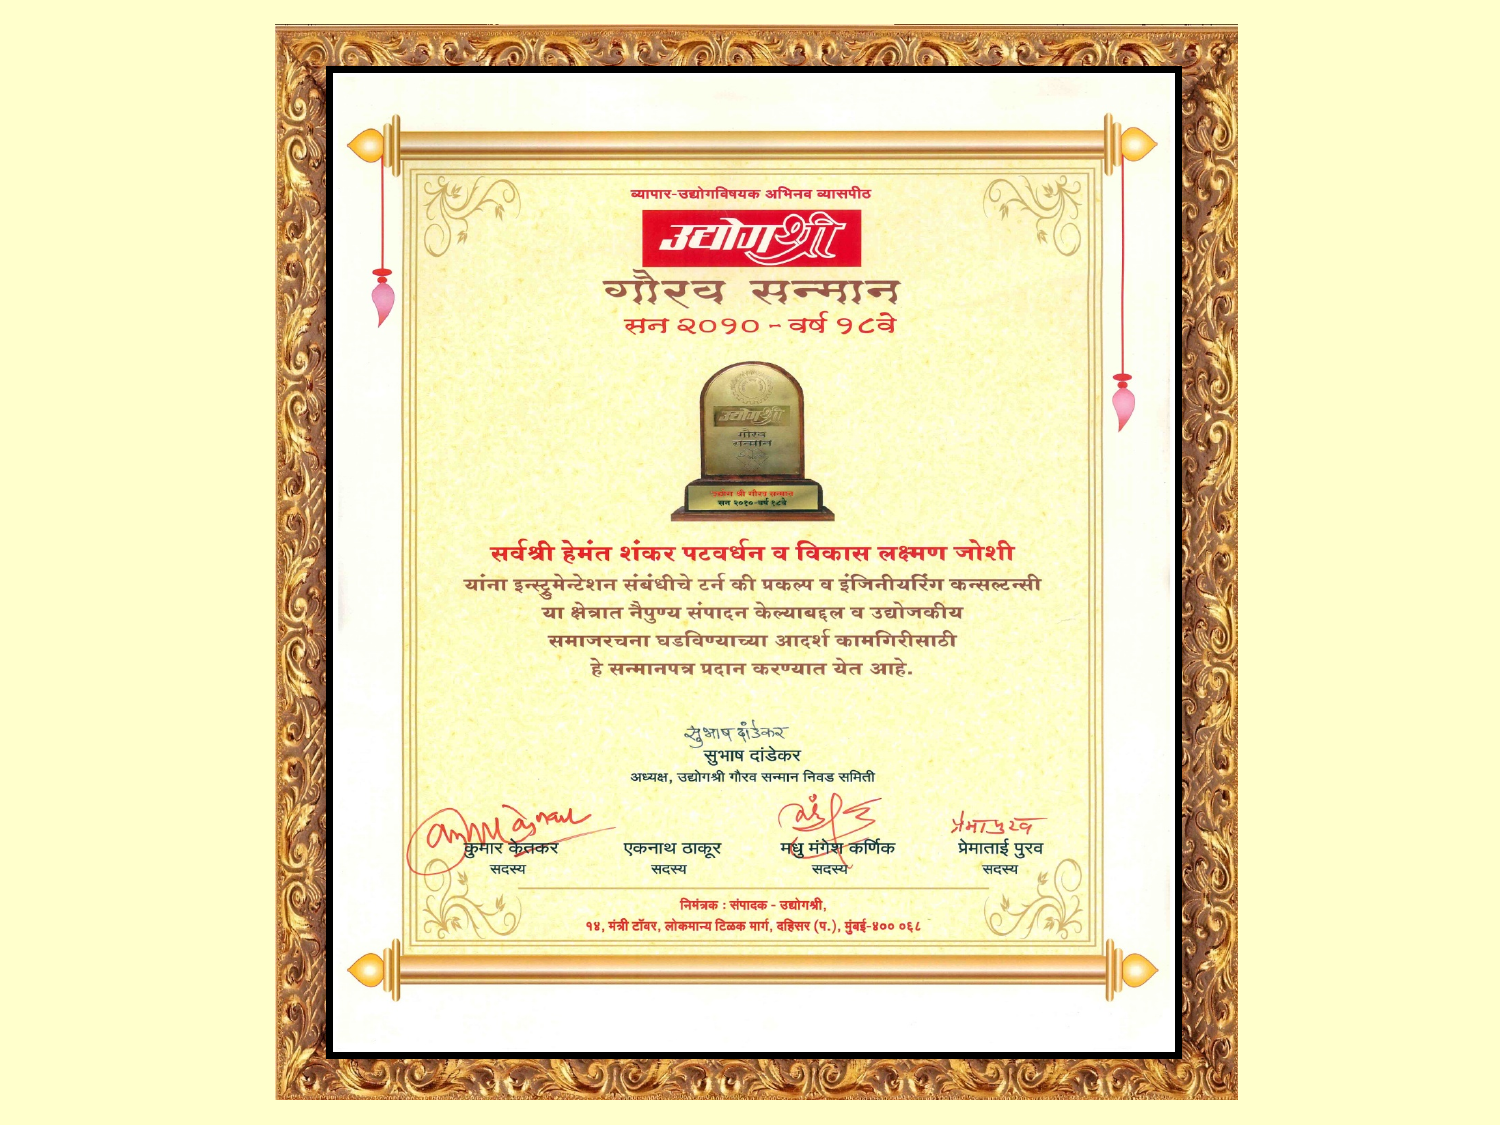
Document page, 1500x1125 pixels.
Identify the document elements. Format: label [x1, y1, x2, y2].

text_box [274, 24, 1238, 1101]
